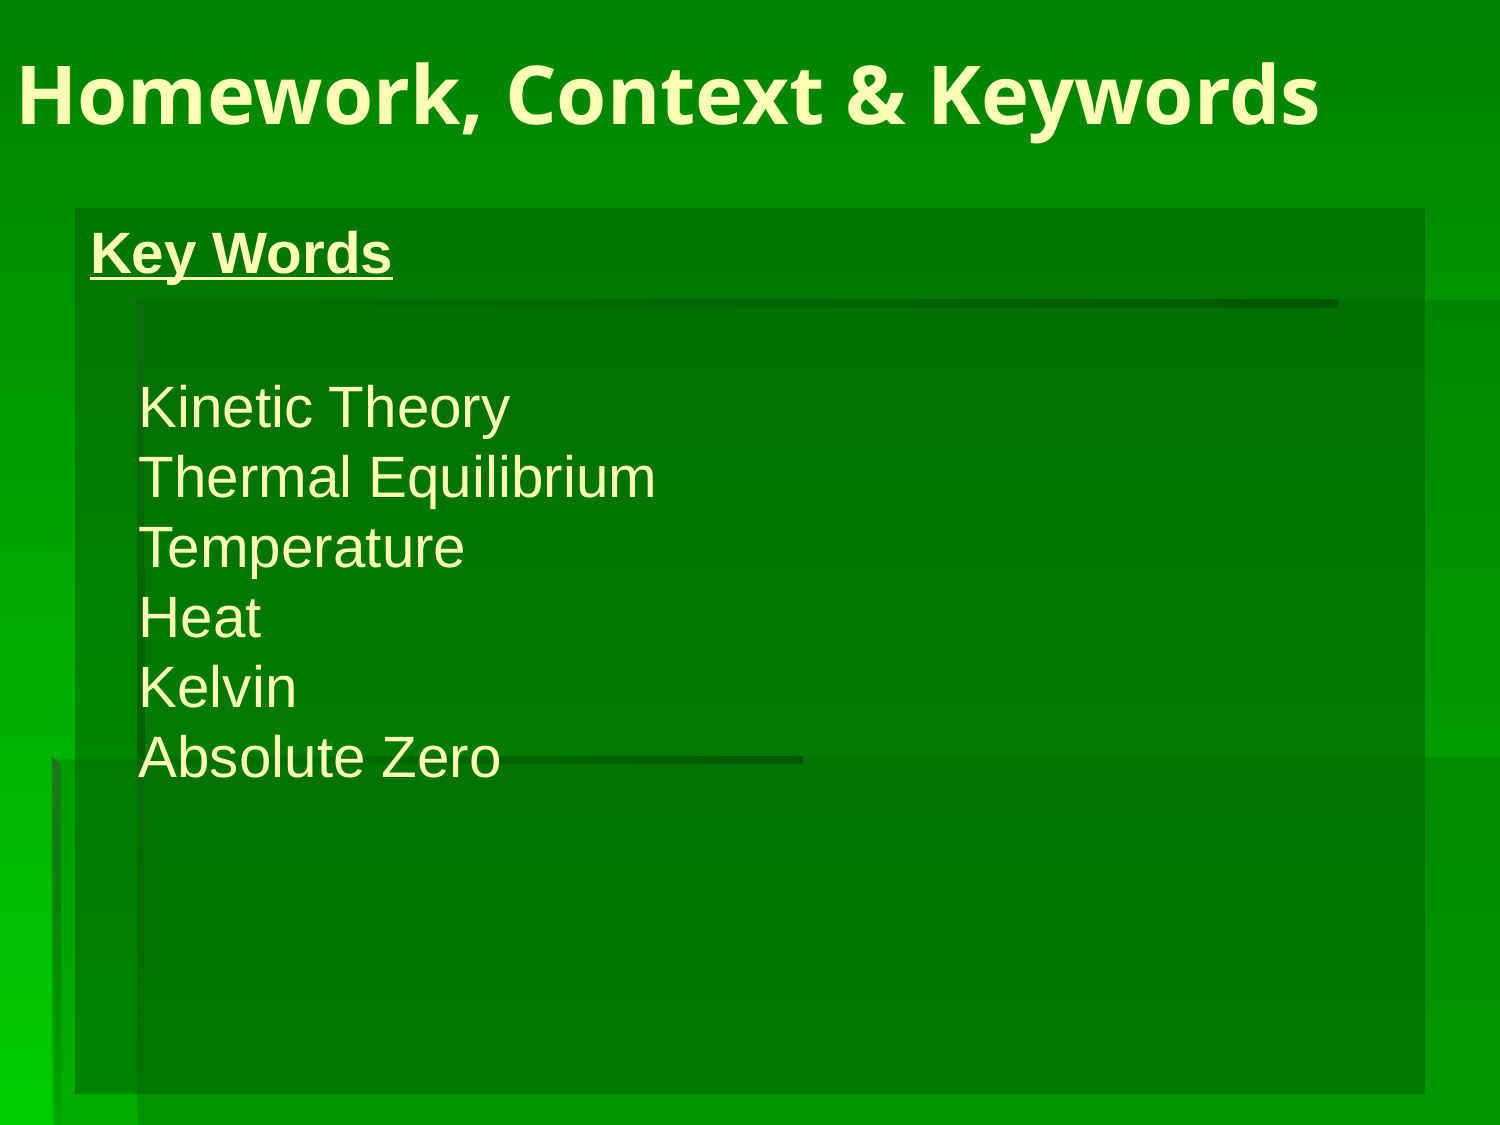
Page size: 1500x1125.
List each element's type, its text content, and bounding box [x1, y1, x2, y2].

title Homework, Context & Keywords [0, 0, 1500, 185]
text_box Kinetic Theory Thermal Equilibrium Temperature Heat Kelvin Absolute Zero [123, 361, 1329, 867]
list Key Words [74, 207, 1426, 1095]
